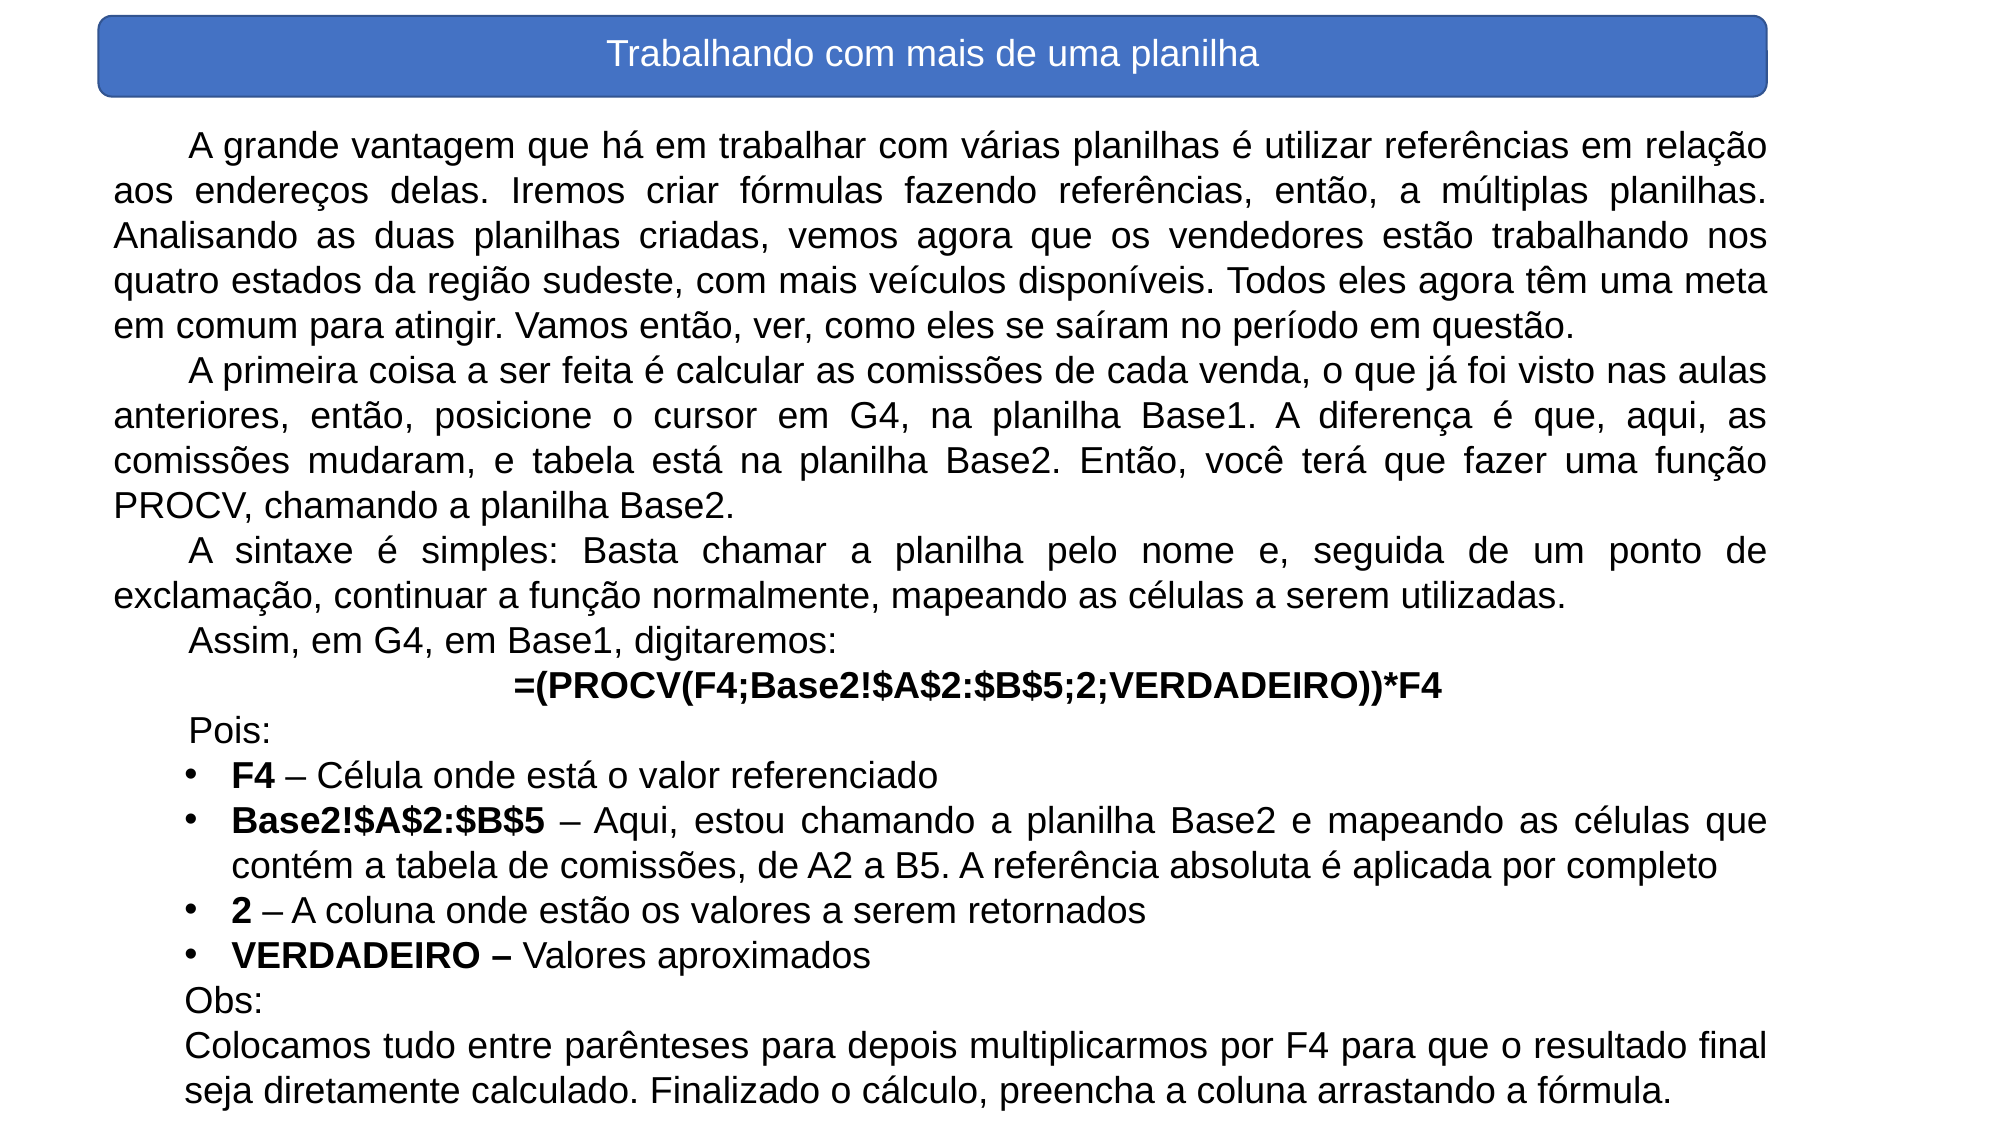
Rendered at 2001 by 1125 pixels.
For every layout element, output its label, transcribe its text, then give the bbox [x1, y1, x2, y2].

text_box [97, 24, 1768, 98]
text_box Trabalhando com mais de uma planilha [98, 21, 1767, 82]
text_box [100, 14, 1765, 21]
text_box A grande vantagem que há em trabalhar com várias planilhas é utilizar referências em relação aos endereços delas. Iremos criar fórmulas fazendo referências, então, a múltiplas planilhas. Analisando as duas planilhas criadas, vemos agora que os vendedores estão trabalhando nos quatro estados da região sudeste, com mais veículos disponíveis. Todos eles agora têm uma meta em comum para atingir. Vamos então, ver, como eles se saíram no período em questão. A primeira coisa a ser feita é calcular as comissões de cada venda, o que já foi visto nas aulas anteriores, então, posicione o cursor em G4, na planilha Base1. A diferença é que, aqui, as comissões mudaram, e tabela está na planilha Base2. Então, você terá que fazer uma função PROCV, chamando a planilha Base2. A sintaxe é simples: Basta chamar a planilha pelo nome e, seguida de um ponto de exclamação, continuar a função normalmente, mapeando as células a serem utilizadas. Assim, em G4, em Base1, digitaremos: =(PROCV(F4;Base2!$A$2:$B$5;2;VERDADEIRO))*F4 Pois: F4 – Célula onde está o valor referenciado Base2!$A$2:$B$5 – Aqui, estou chamando a planilha Base2 e mapeando as células que contém a tabela de comissões, de A2 a B5. A referência absoluta é aplicada por completo 2 – A coluna onde estão os valores a serem retornados VERDADEIRO – Valores aproximados Obs: Colocamos tudo entre parênteses para depois multiplicarmos por F4 para que o resultado final seja diretamente calculado. Finalizado o cálculo, preencha a coluna arrastando a fórmula. [98, 113, 1783, 1118]
